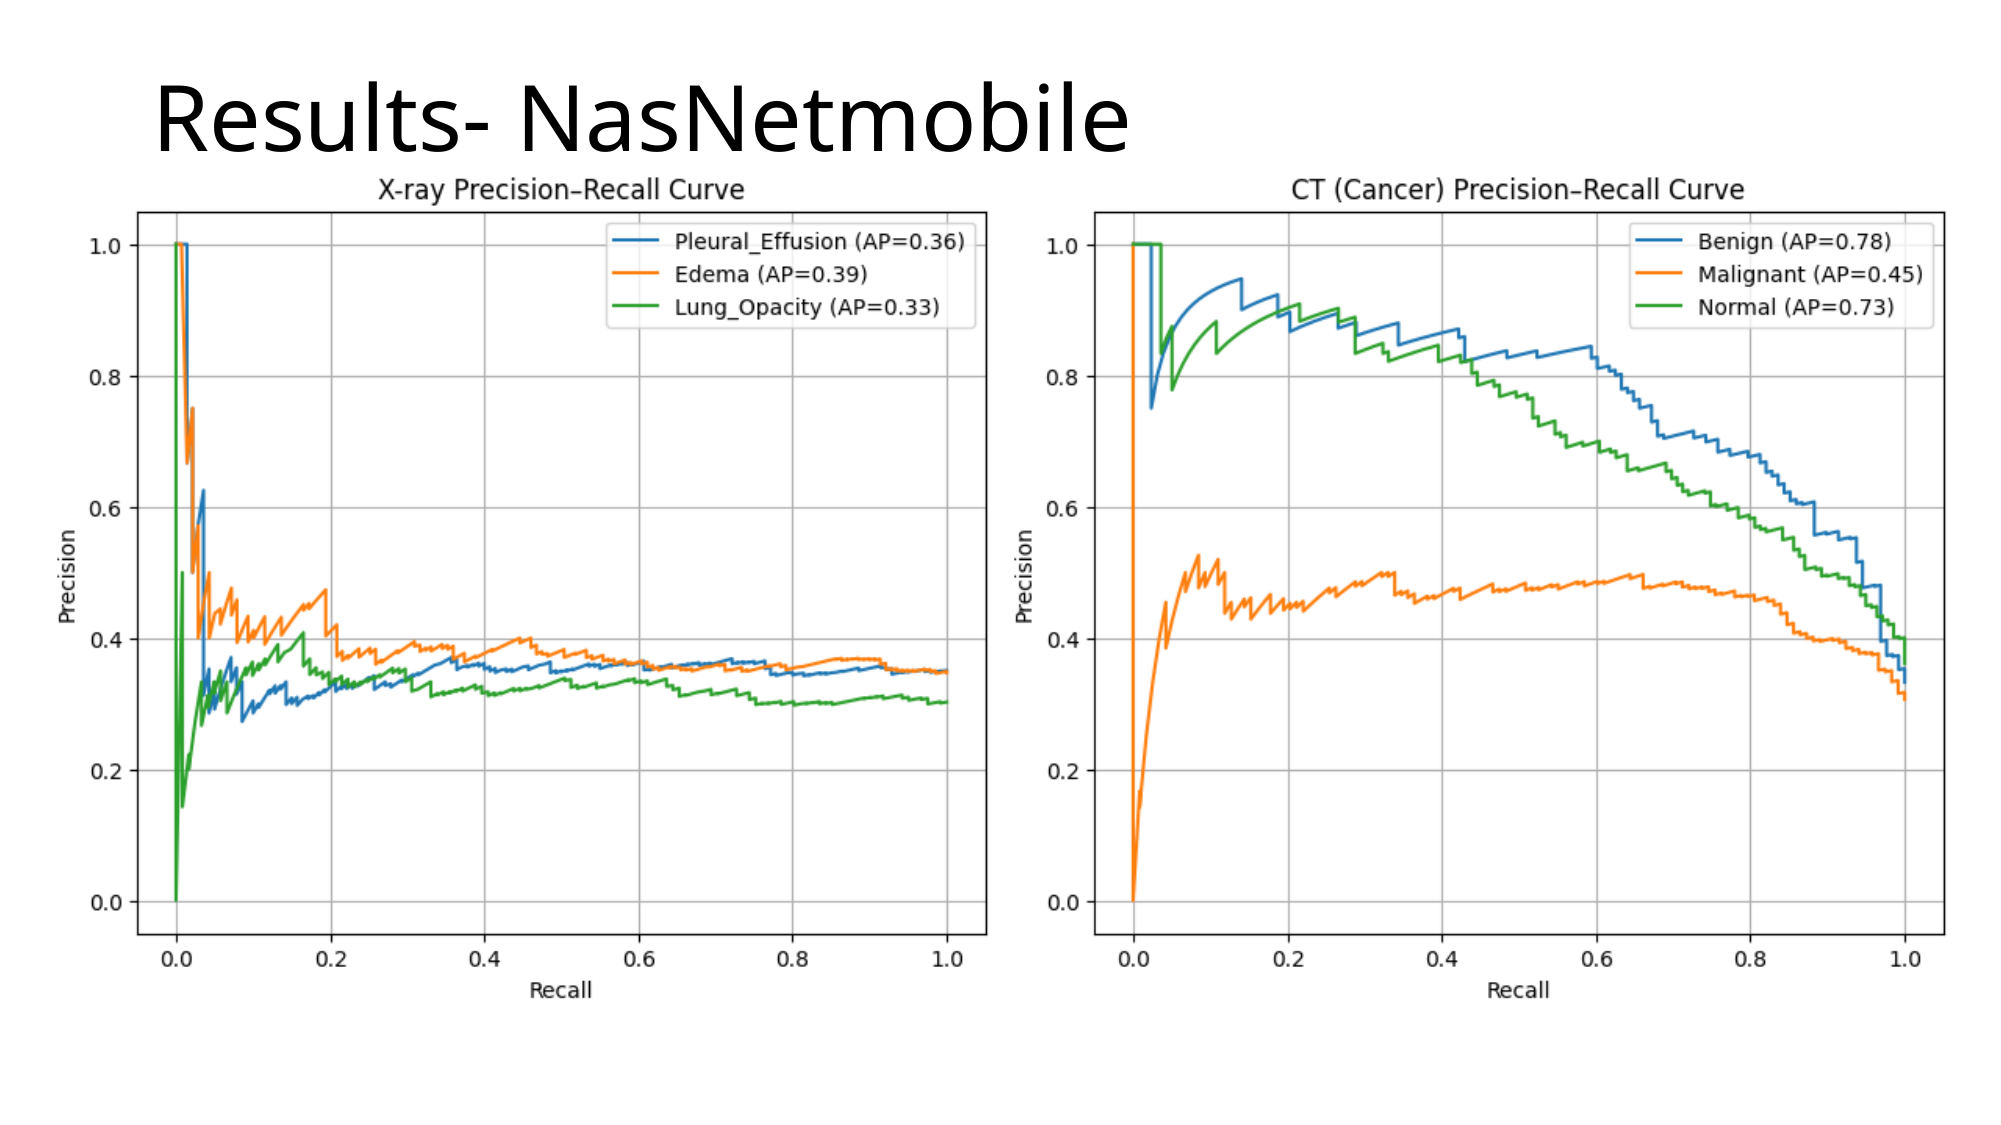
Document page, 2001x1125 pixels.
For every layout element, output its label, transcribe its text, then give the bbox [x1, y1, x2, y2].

picture [42, 162, 1958, 1017]
title Results- NasNetmobile [137, 59, 1863, 162]
